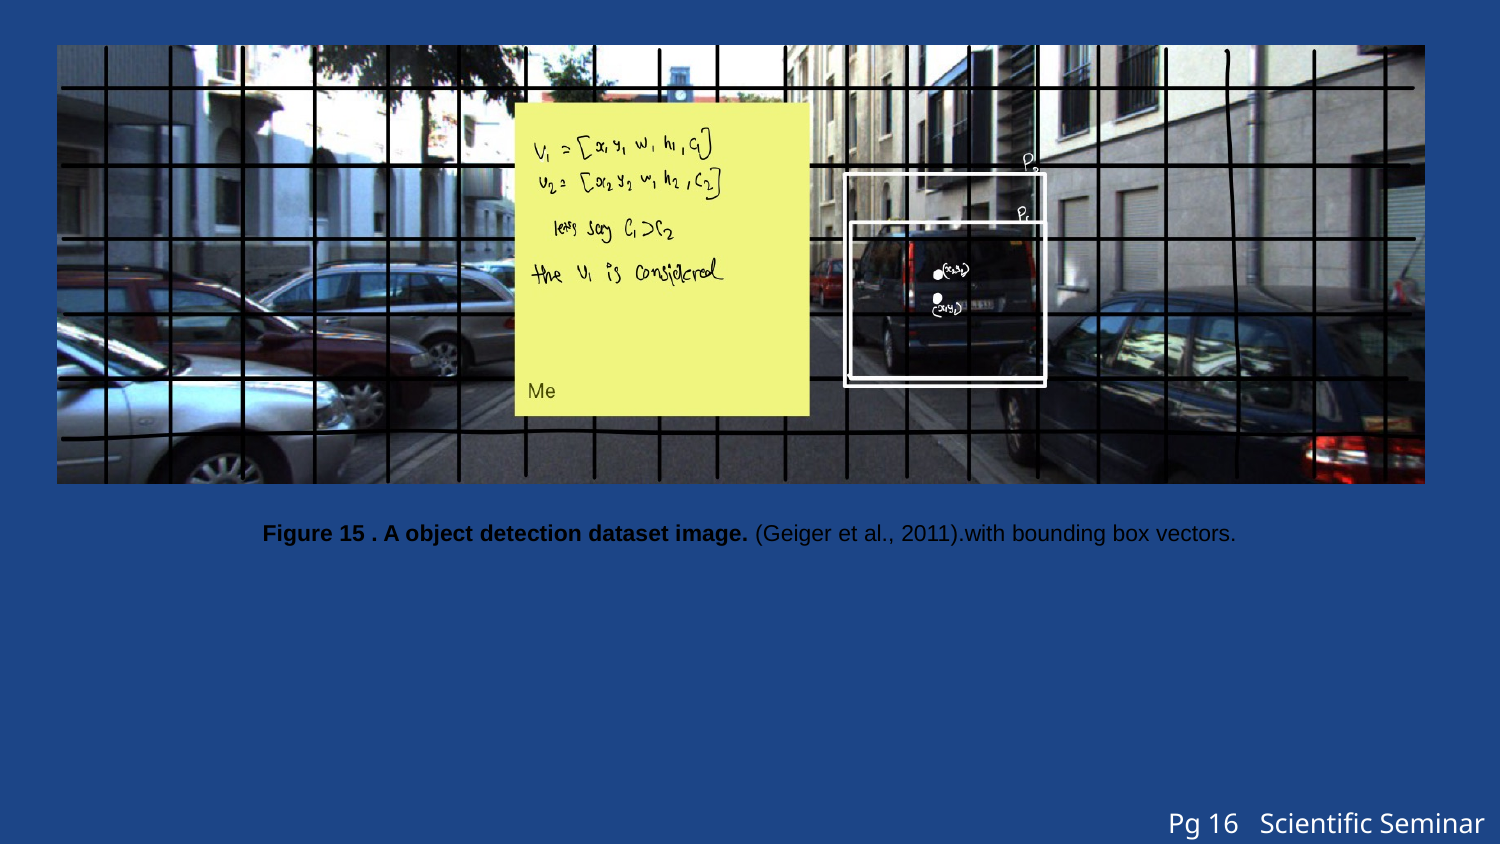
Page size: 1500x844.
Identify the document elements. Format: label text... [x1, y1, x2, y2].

text_box Pg 16 Scientific Seminar [9, 791, 1500, 844]
picture [57, 45, 1425, 484]
text_box Figure 15 . A object detection dataset image. (Geiger et al., 2011).with bounding box vectors. [24, 504, 1475, 560]
